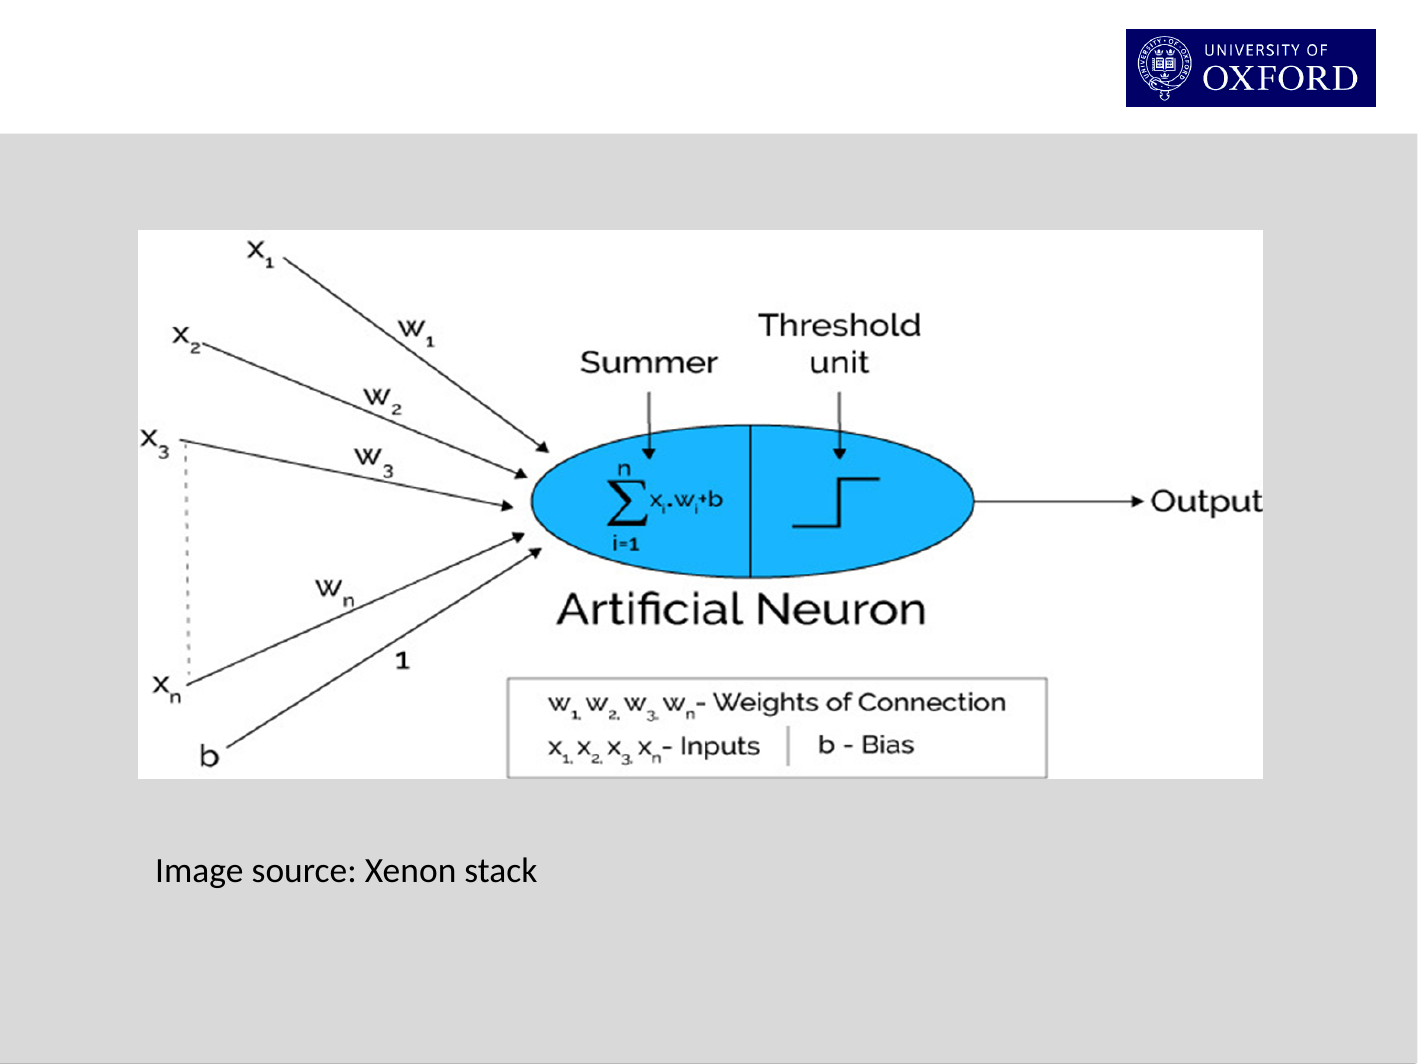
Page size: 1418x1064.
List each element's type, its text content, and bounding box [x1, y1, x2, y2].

text_box Image source: Xenon stack [140, 840, 562, 898]
picture [1126, 29, 1376, 107]
picture [138, 230, 1264, 779]
